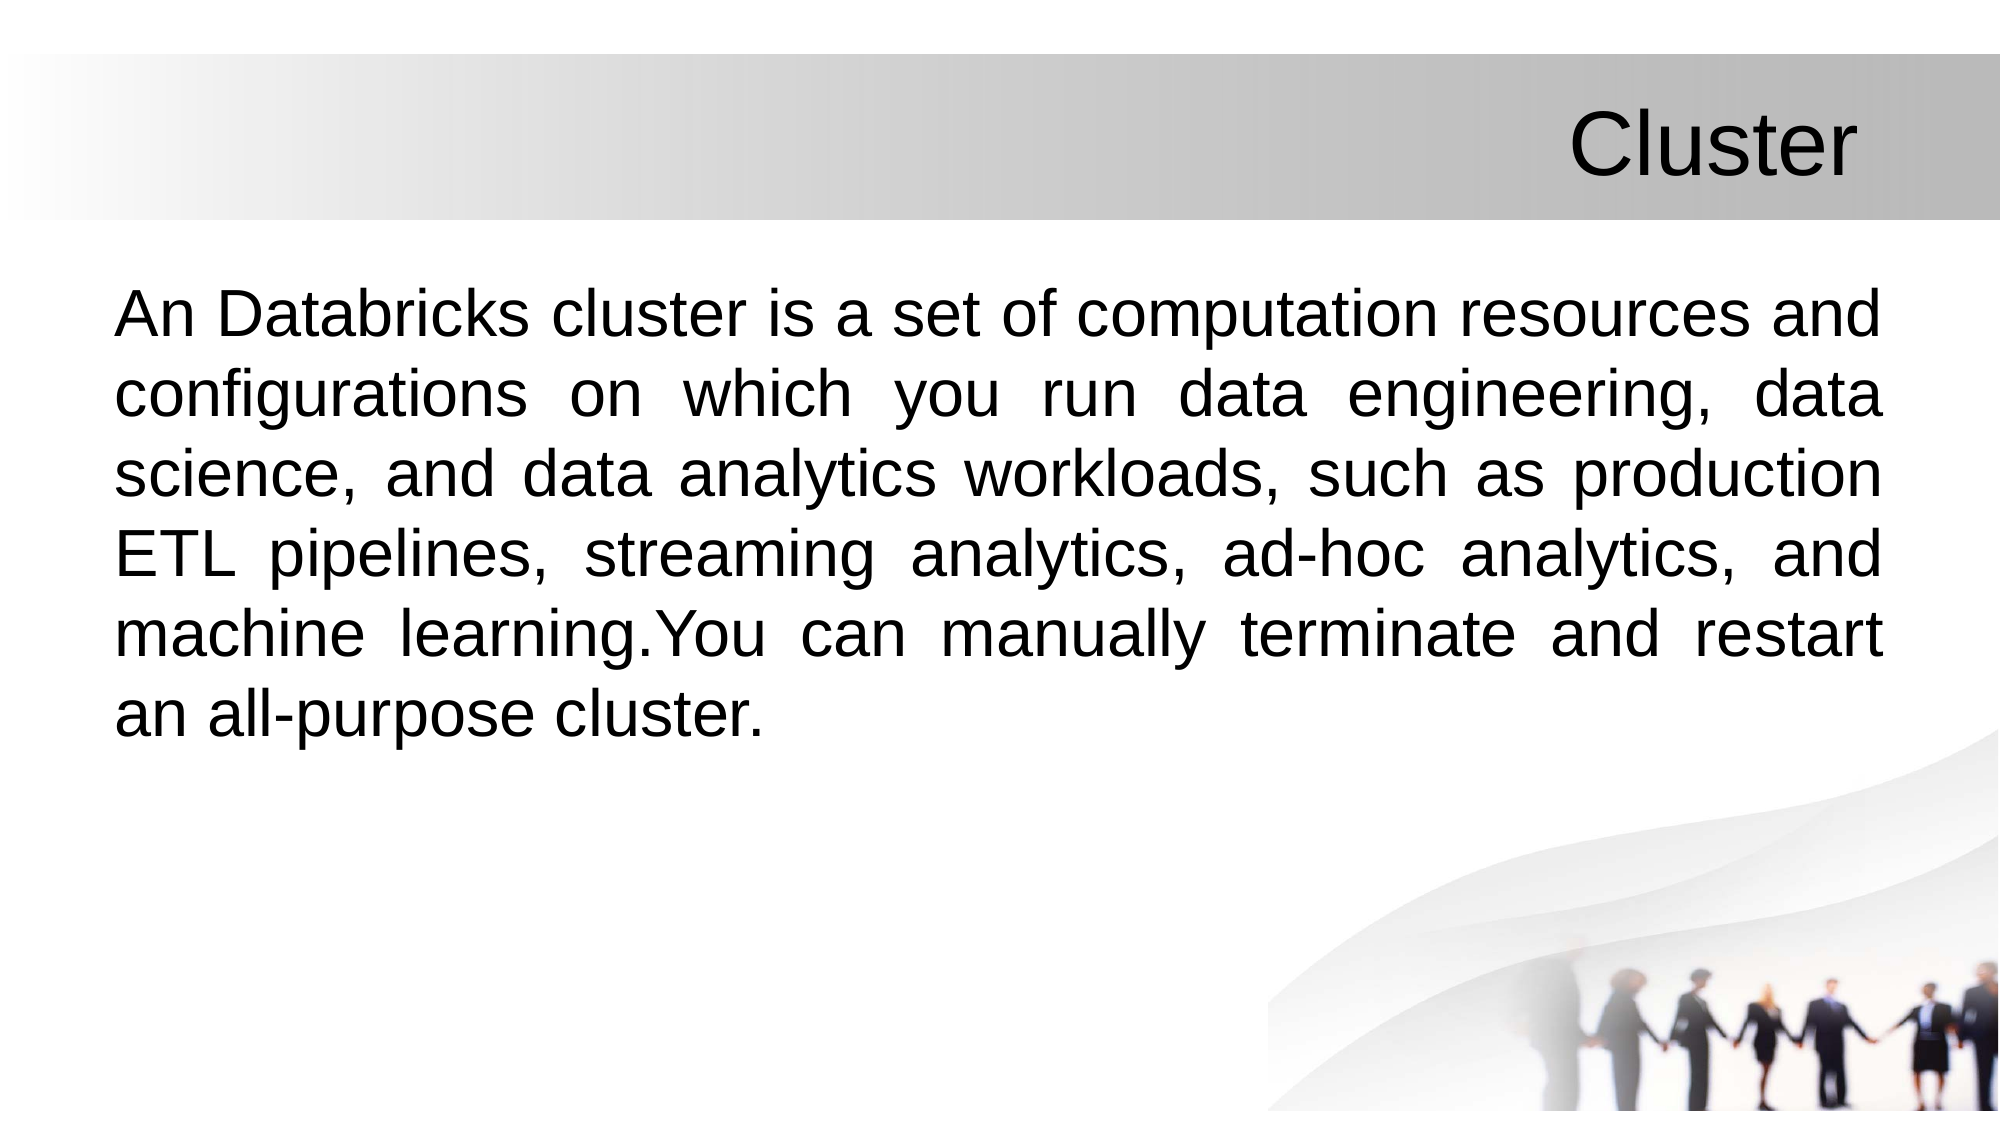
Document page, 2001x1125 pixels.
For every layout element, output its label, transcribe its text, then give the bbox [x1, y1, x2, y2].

picture [1268, 728, 1999, 1111]
title Cluster [99, 45, 1900, 233]
list An Databricks cluster is a set of computation resources and configurations on which you run data engineering, data science, and data analytics workloads, such as production ETL pipelines, streaming analytics, ad-hoc analytics, and machine learning.You can manually terminate and restart an all-purpose cluster. [99, 262, 1900, 1005]
